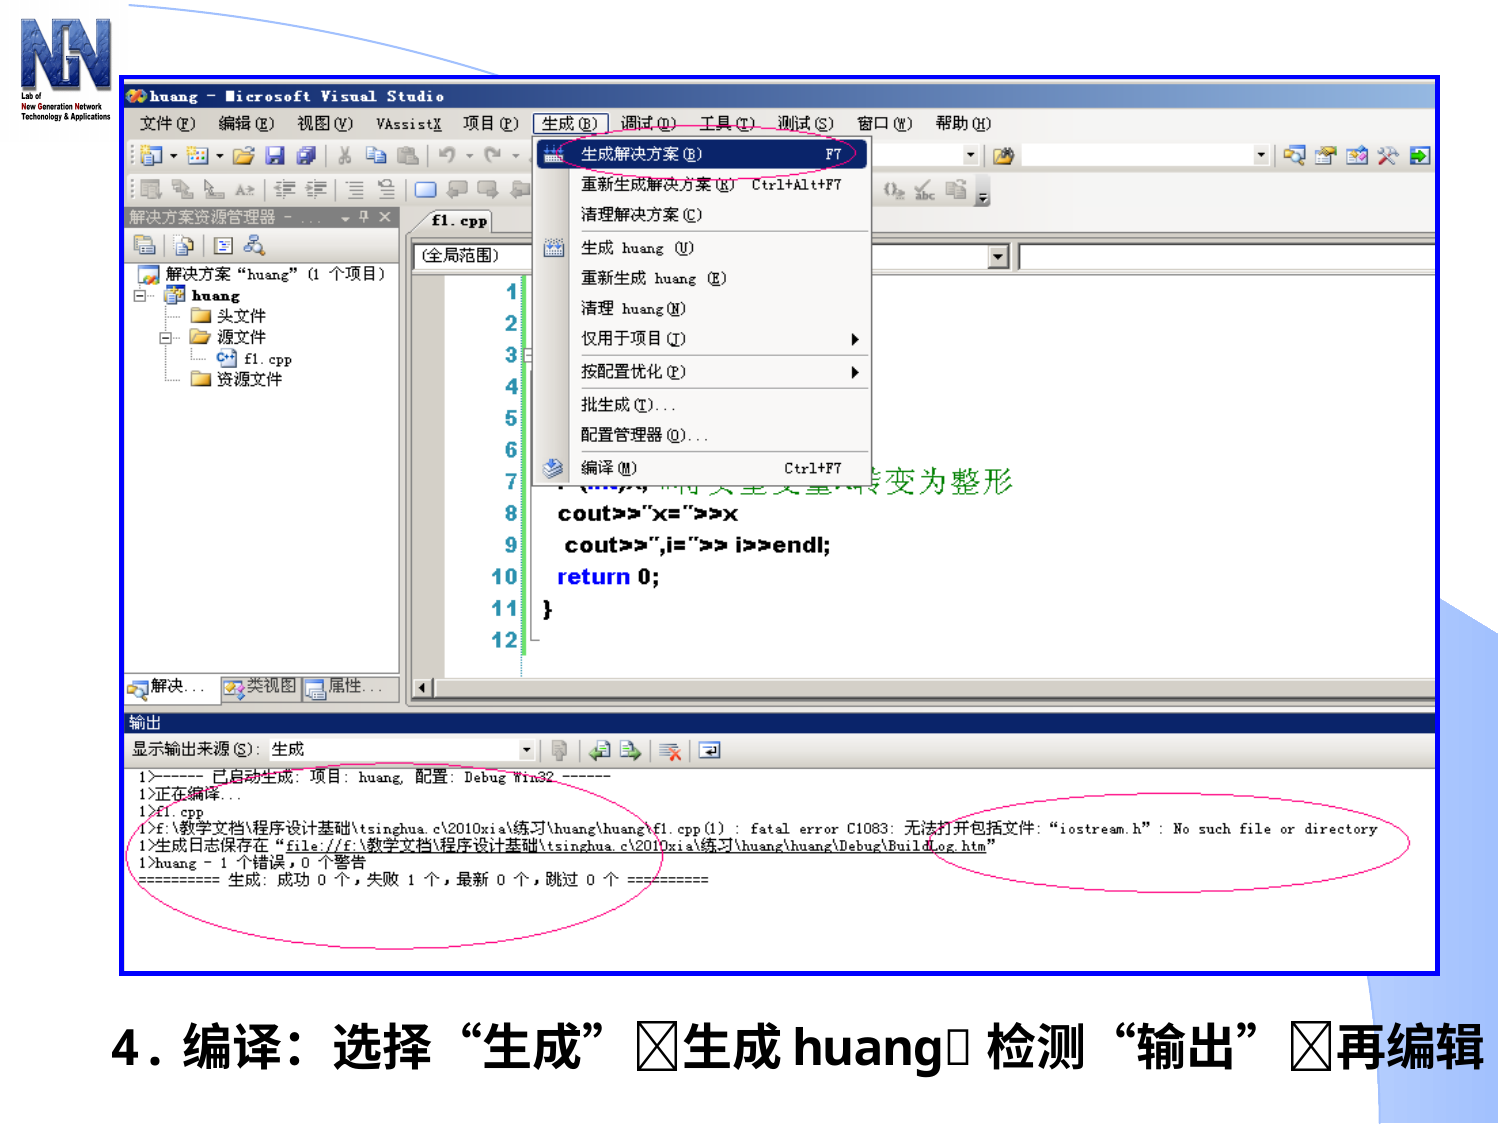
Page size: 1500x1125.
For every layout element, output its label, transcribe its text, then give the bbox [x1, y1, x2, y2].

picture [123, 79, 1436, 972]
text_box 4.编译：选择“生成”生成huang检测“输出”再编辑 [38, 1007, 1500, 1083]
